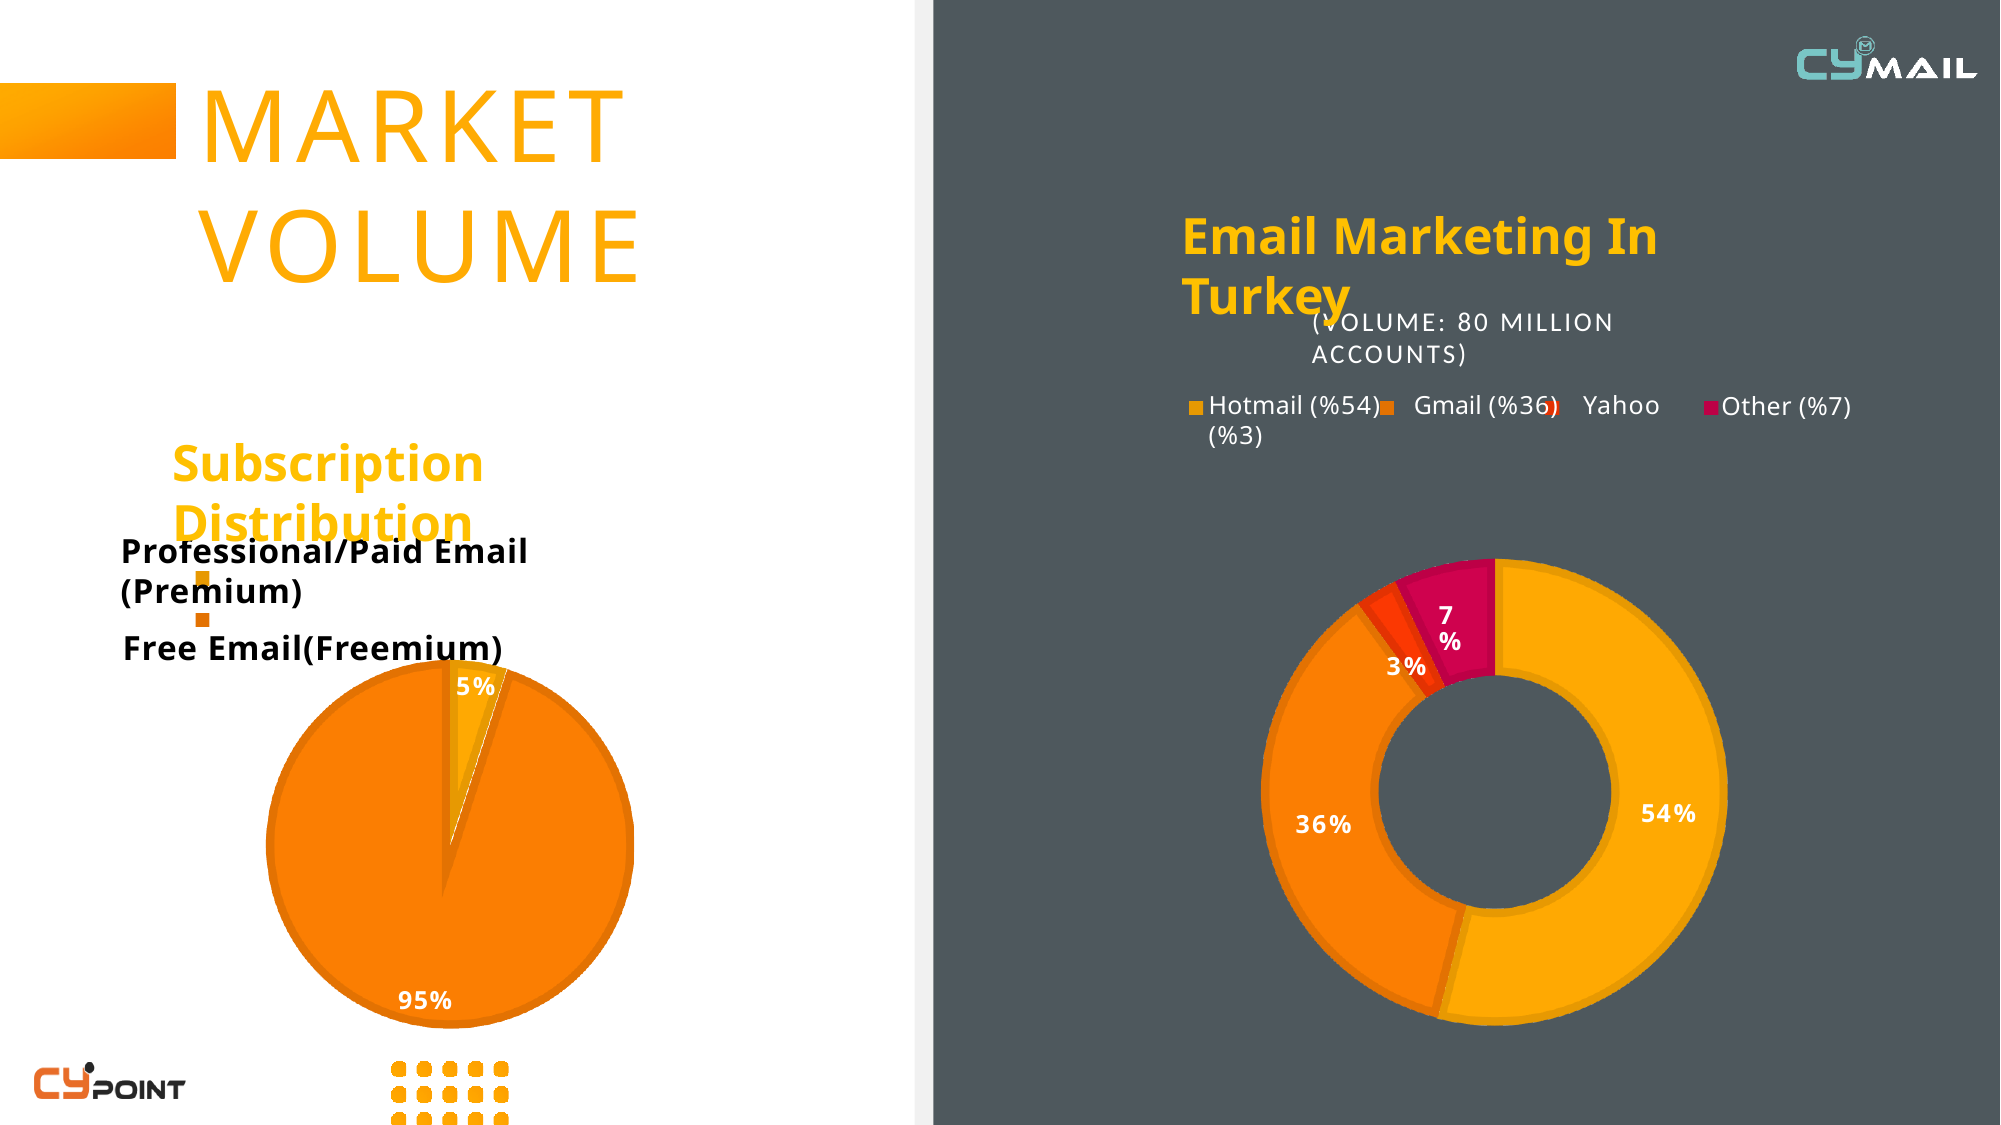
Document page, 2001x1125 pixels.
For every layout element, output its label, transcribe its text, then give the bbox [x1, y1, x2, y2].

text_box [493, 1086, 509, 1103]
text_box [493, 1112, 509, 1125]
text_box [442, 1061, 458, 1077]
text_box [467, 1061, 484, 1077]
text_box [416, 1061, 432, 1077]
text_box [391, 1061, 407, 1077]
text_box [442, 1086, 458, 1103]
text_box [493, 1061, 509, 1077]
text_box [416, 1112, 432, 1125]
text_box Subscription Distribution [157, 423, 796, 559]
text_box [416, 1086, 432, 1103]
text_box [467, 1112, 484, 1125]
text_box [195, 613, 210, 627]
text_box [442, 1112, 458, 1125]
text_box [914, 0, 2000, 1125]
text_box Professional/Paid Email (Premium) Free Email(Freemium) [120, 527, 716, 668]
text_box [391, 1086, 407, 1103]
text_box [265, 659, 635, 1029]
text_box [467, 1086, 484, 1103]
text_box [1260, 557, 1729, 1026]
text_box [391, 1112, 407, 1125]
text_box [0, 83, 176, 159]
text_box [34, 1062, 186, 1099]
title MARKET VOLUME [196, 60, 909, 303]
